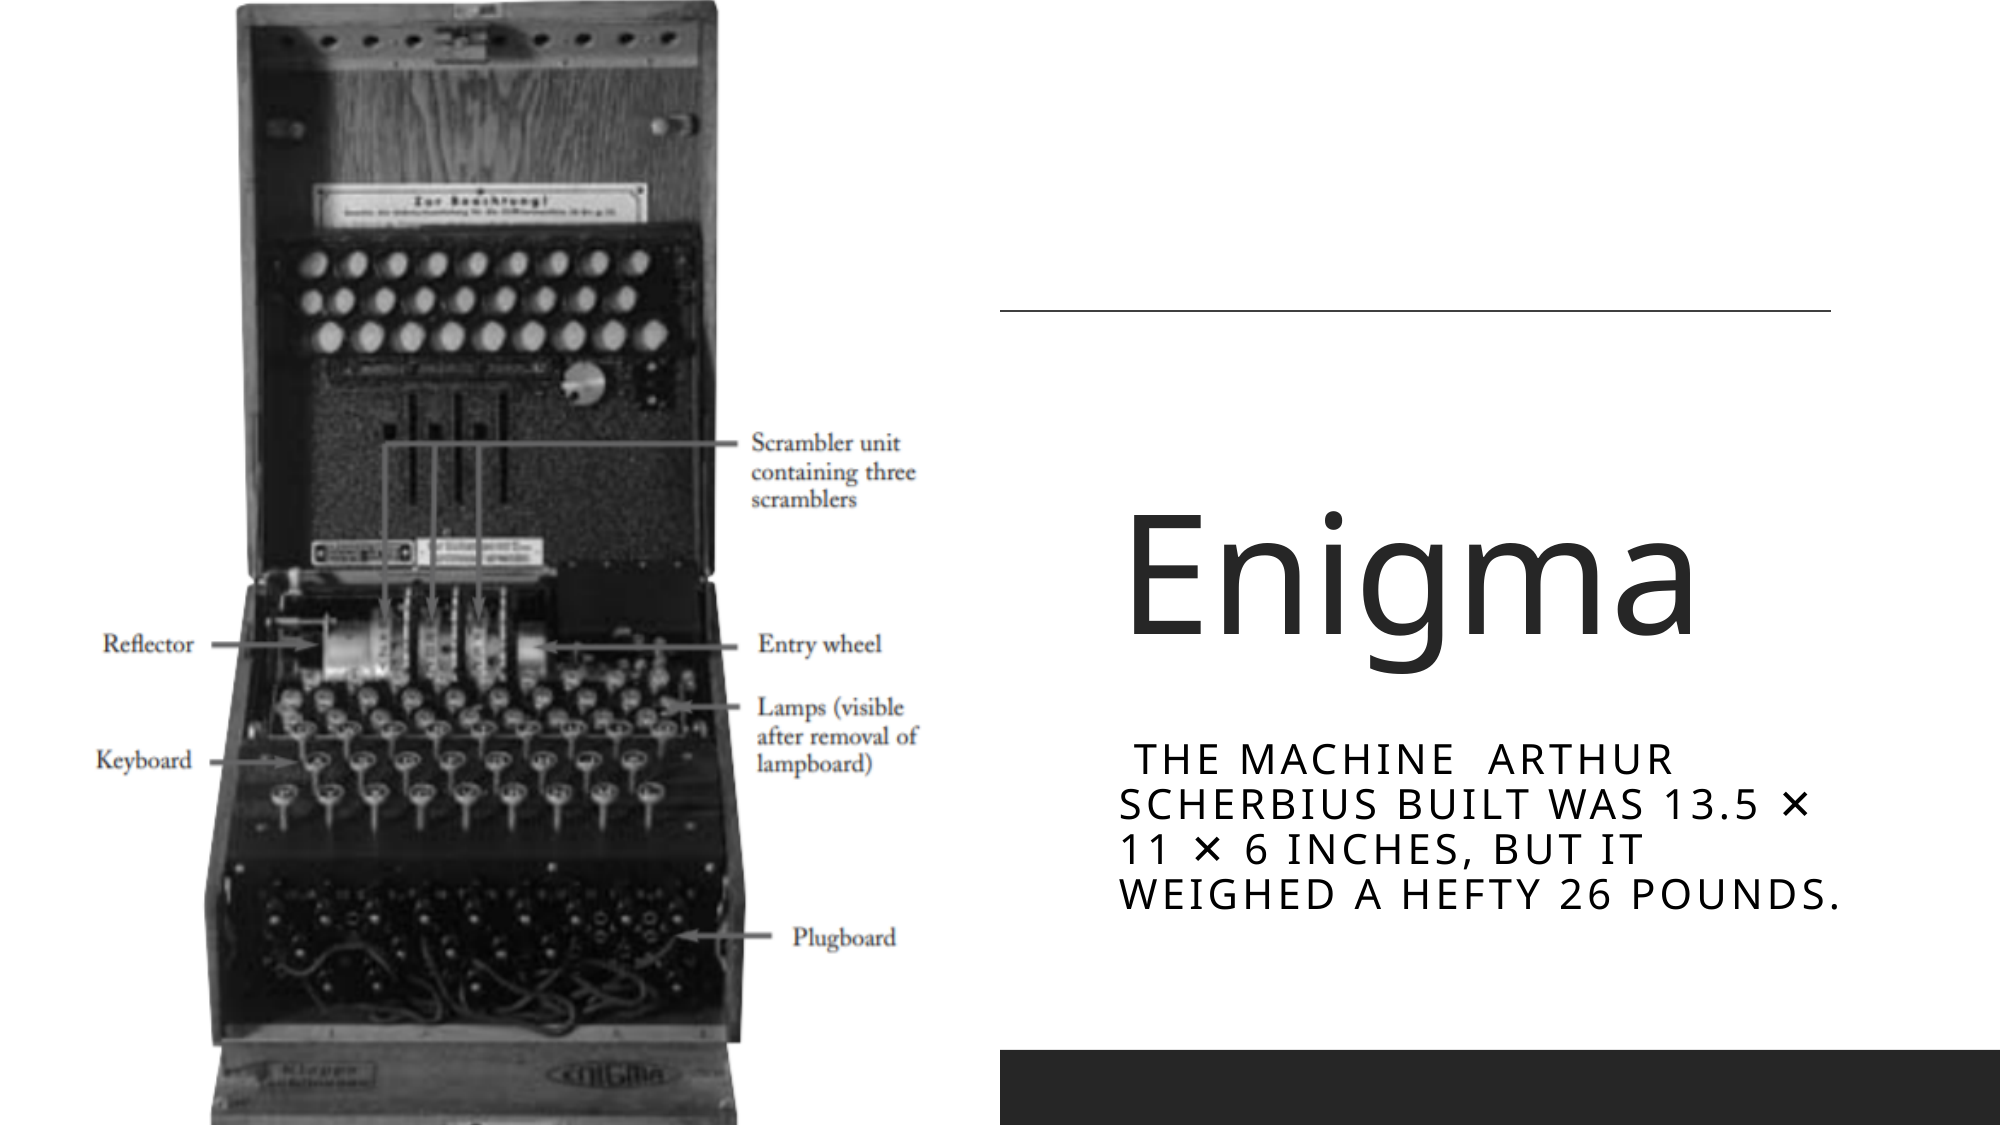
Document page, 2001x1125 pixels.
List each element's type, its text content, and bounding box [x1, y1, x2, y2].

picture [0, 0, 1001, 1125]
list The machine Arthur Scherbius built was 13.5 ✕ 11 ✕ 6 inches, but it weighed a hefty 26 pounds. [1103, 730, 1897, 935]
title Enigma [1103, 104, 1894, 679]
